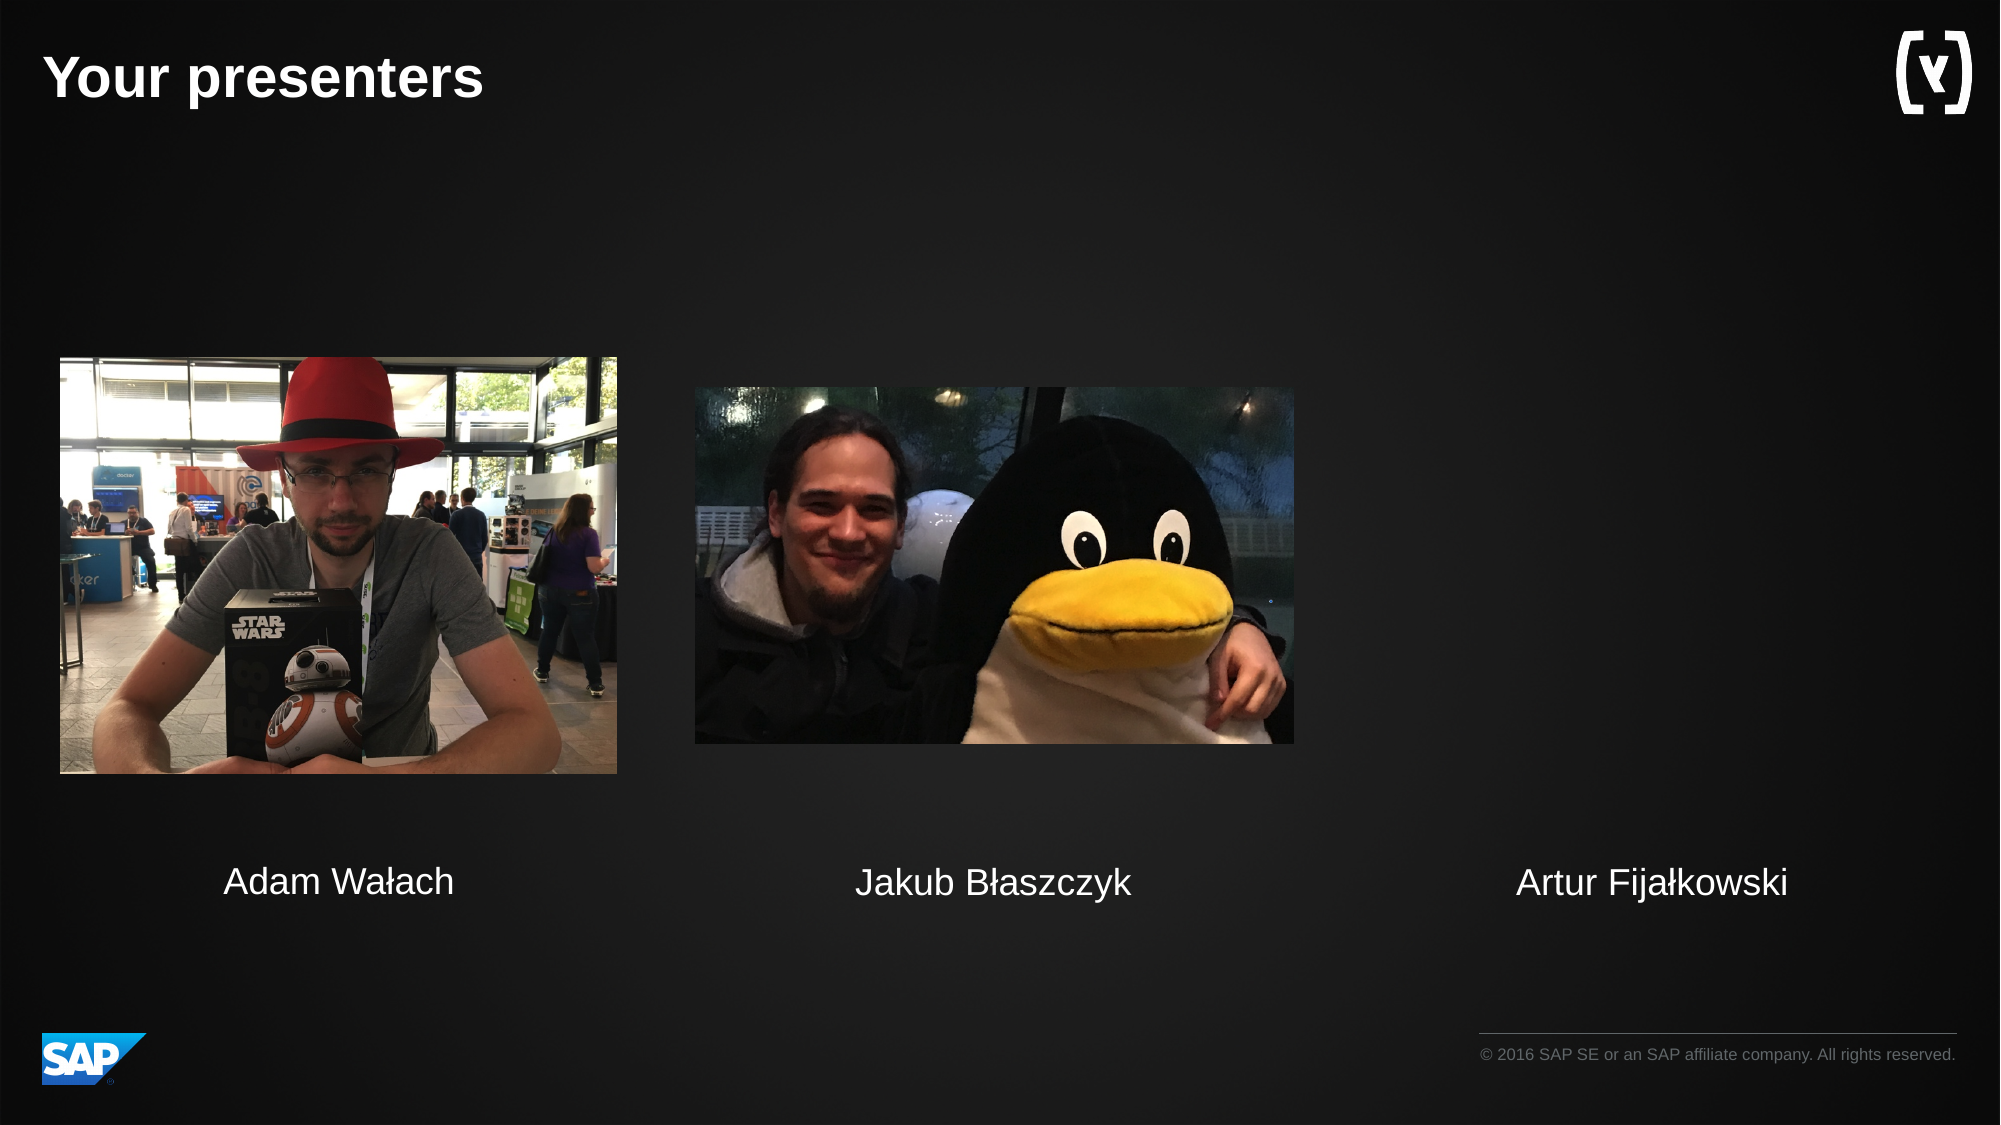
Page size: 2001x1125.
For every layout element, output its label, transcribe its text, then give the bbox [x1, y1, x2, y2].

text_box Artur Fijałkowski [1501, 850, 1804, 911]
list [695, 356, 1294, 775]
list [39, 356, 638, 775]
picture [0, 0, 2000, 1125]
text_box Adam Wałach [208, 850, 470, 910]
title Your presenters [42, 46, 1874, 171]
text_box Jakub Błaszczyk [840, 850, 1147, 911]
